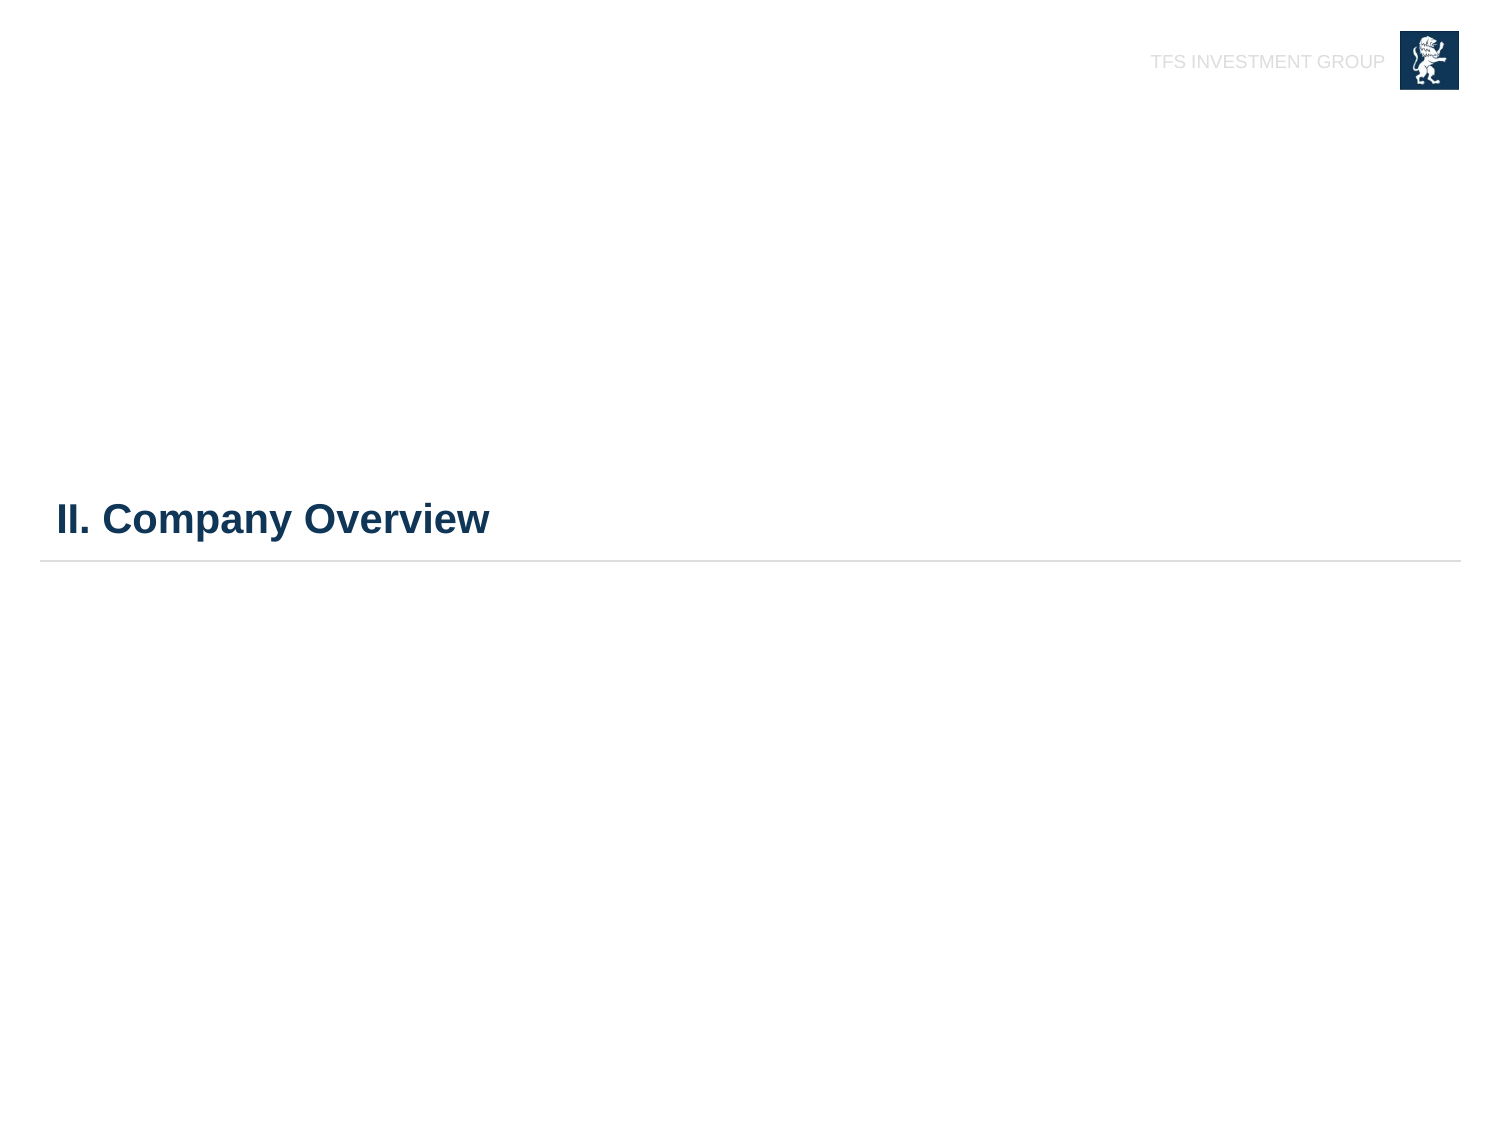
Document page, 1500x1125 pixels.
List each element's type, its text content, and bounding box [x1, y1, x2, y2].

title II. Company Overview [41, 487, 1458, 547]
picture [1400, 31, 1459, 90]
